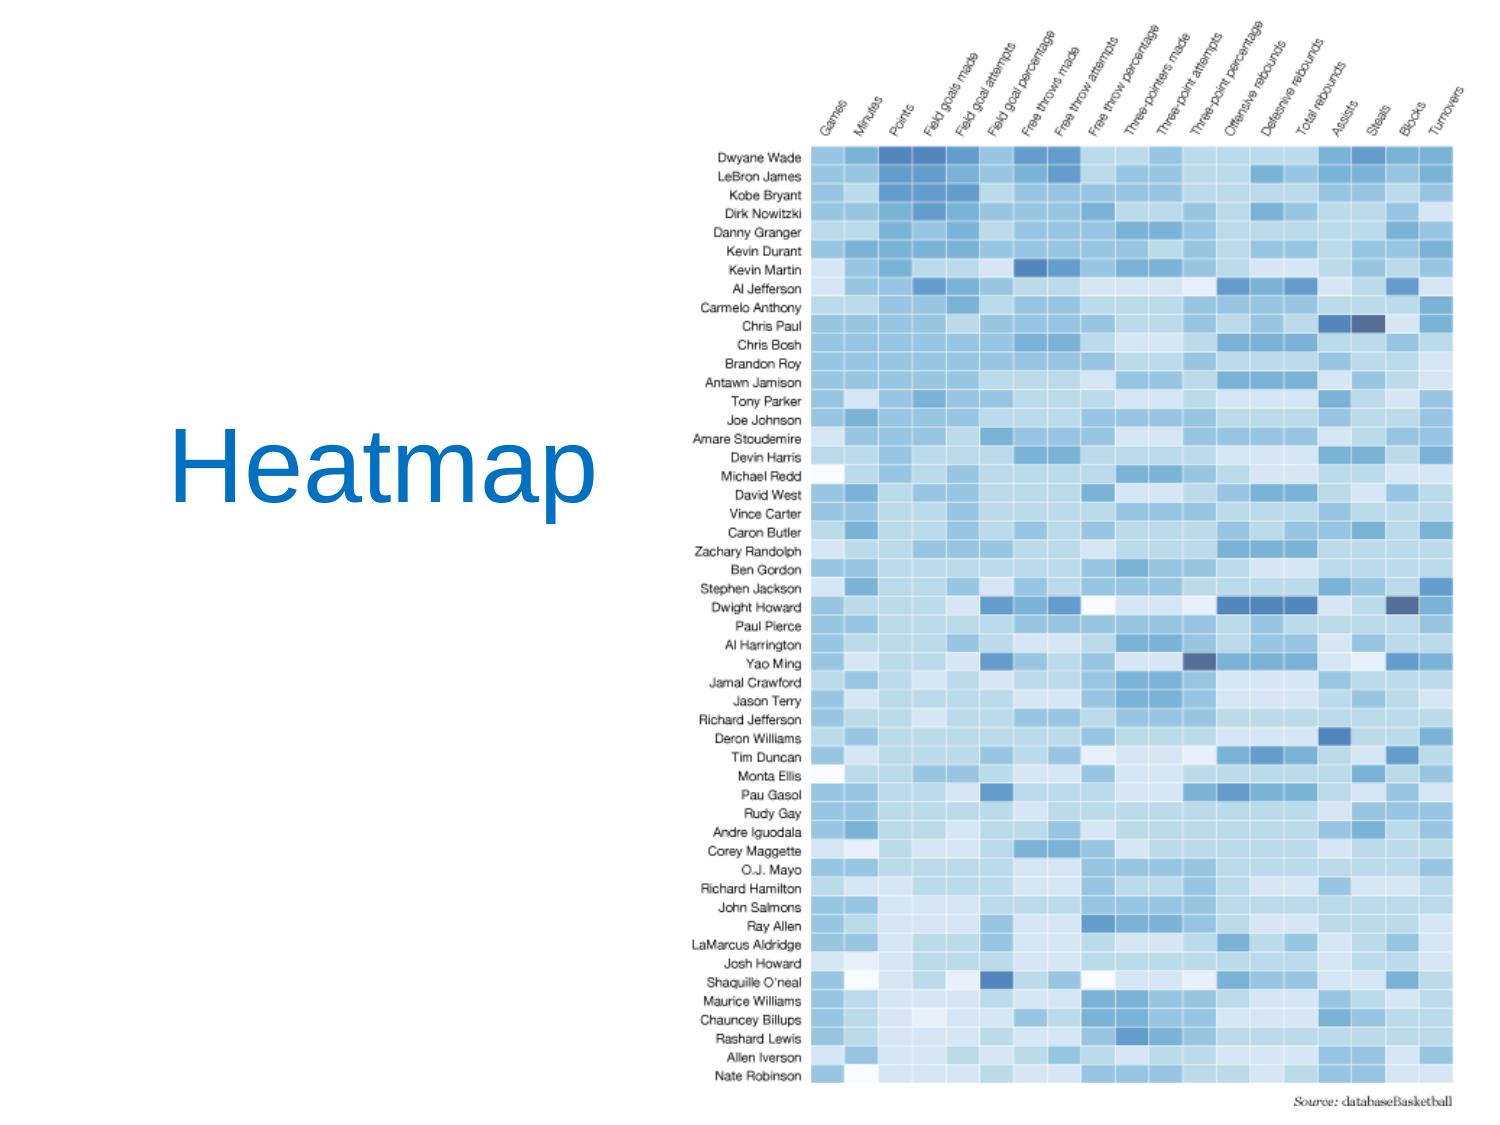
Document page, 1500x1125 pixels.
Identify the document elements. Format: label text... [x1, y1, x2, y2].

title Heatmap [112, 50, 654, 530]
picture [687, 4, 1476, 1125]
